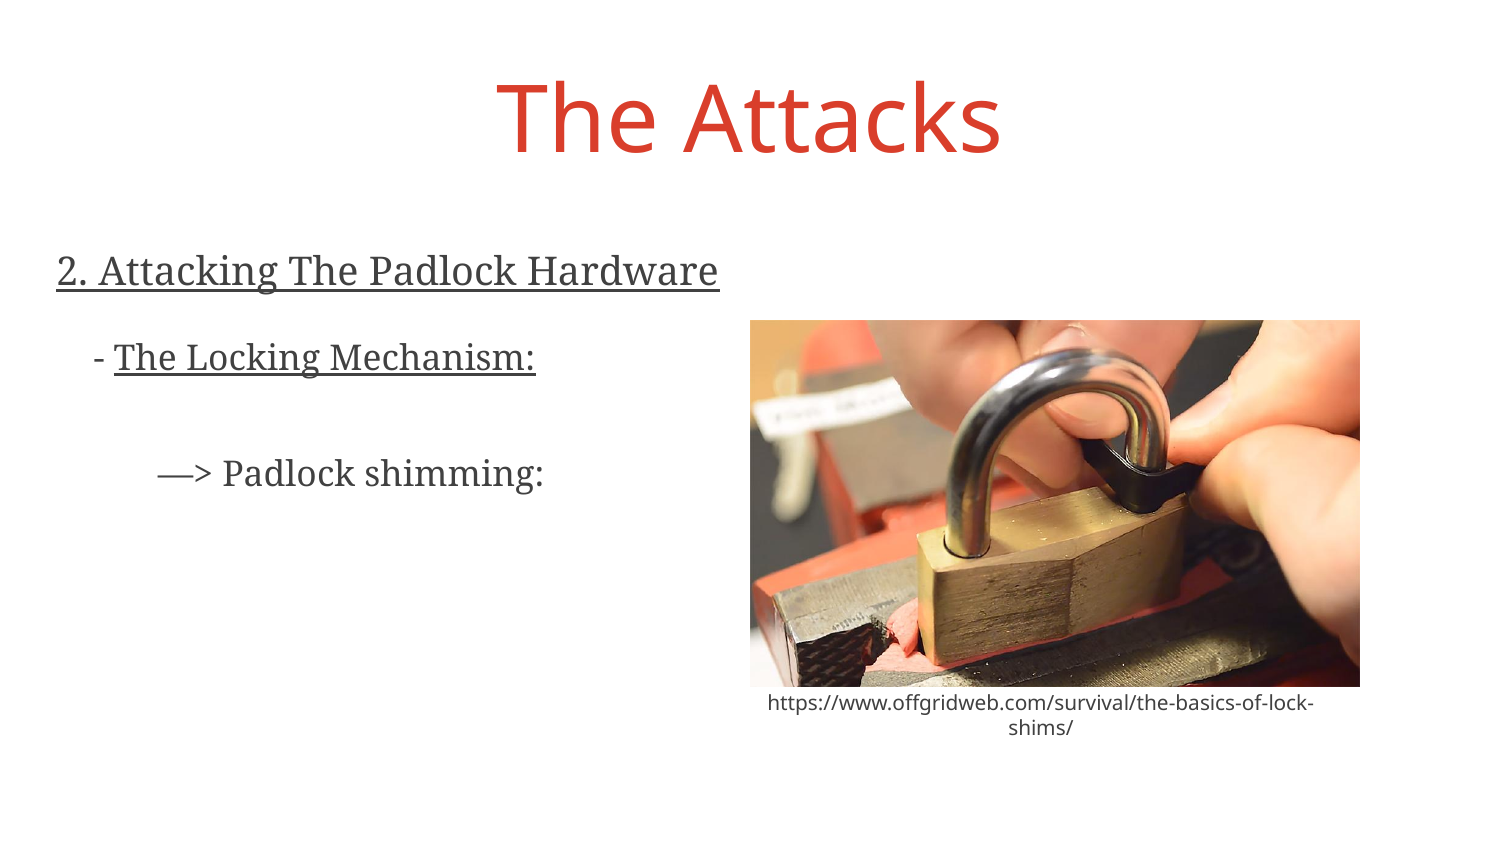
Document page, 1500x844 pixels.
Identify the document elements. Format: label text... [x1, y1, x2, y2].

text_box —> Padlock shimming: [139, 448, 564, 496]
picture [749, 319, 1360, 688]
title The Attacks [58, 69, 1442, 175]
text_box 2. Attacking The Padlock Hardware [45, 243, 730, 297]
text_box https://www.offgridweb.com/survival/the-basics-of-lock-shims/ [746, 699, 1336, 729]
text_box - The Locking Mechanism: [76, 332, 553, 380]
